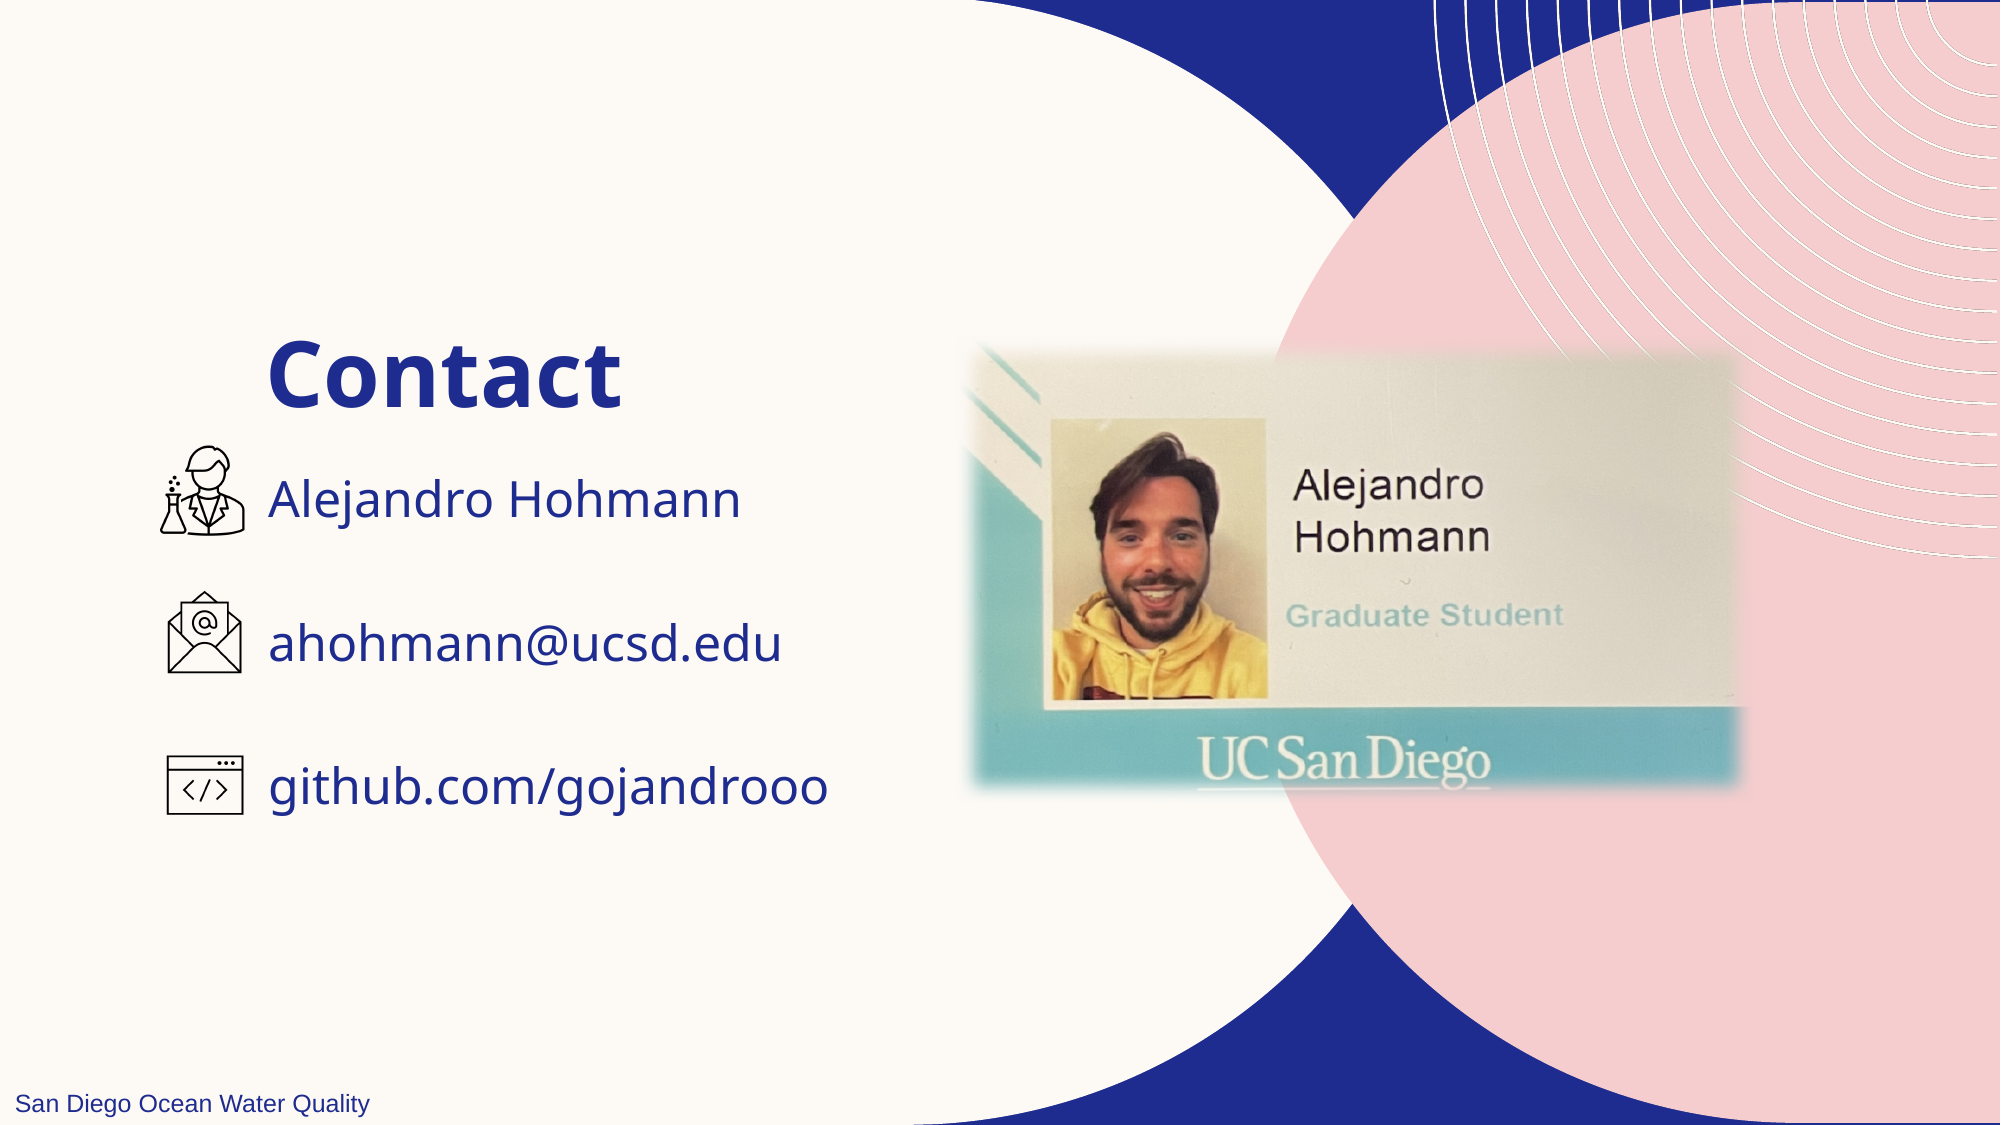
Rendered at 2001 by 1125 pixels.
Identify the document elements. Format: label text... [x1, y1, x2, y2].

picture [158, 586, 251, 679]
picture [159, 738, 251, 831]
title Contact [250, 323, 935, 434]
picture [985, 0, 1997, 968]
subtitle Alejandro Hohmann ahohmann@ucsd.edu github.com/gojandrooo [253, 467, 938, 824]
text_box San Diego Ocean Water Quality [0, 1079, 525, 1125]
picture [153, 435, 264, 546]
